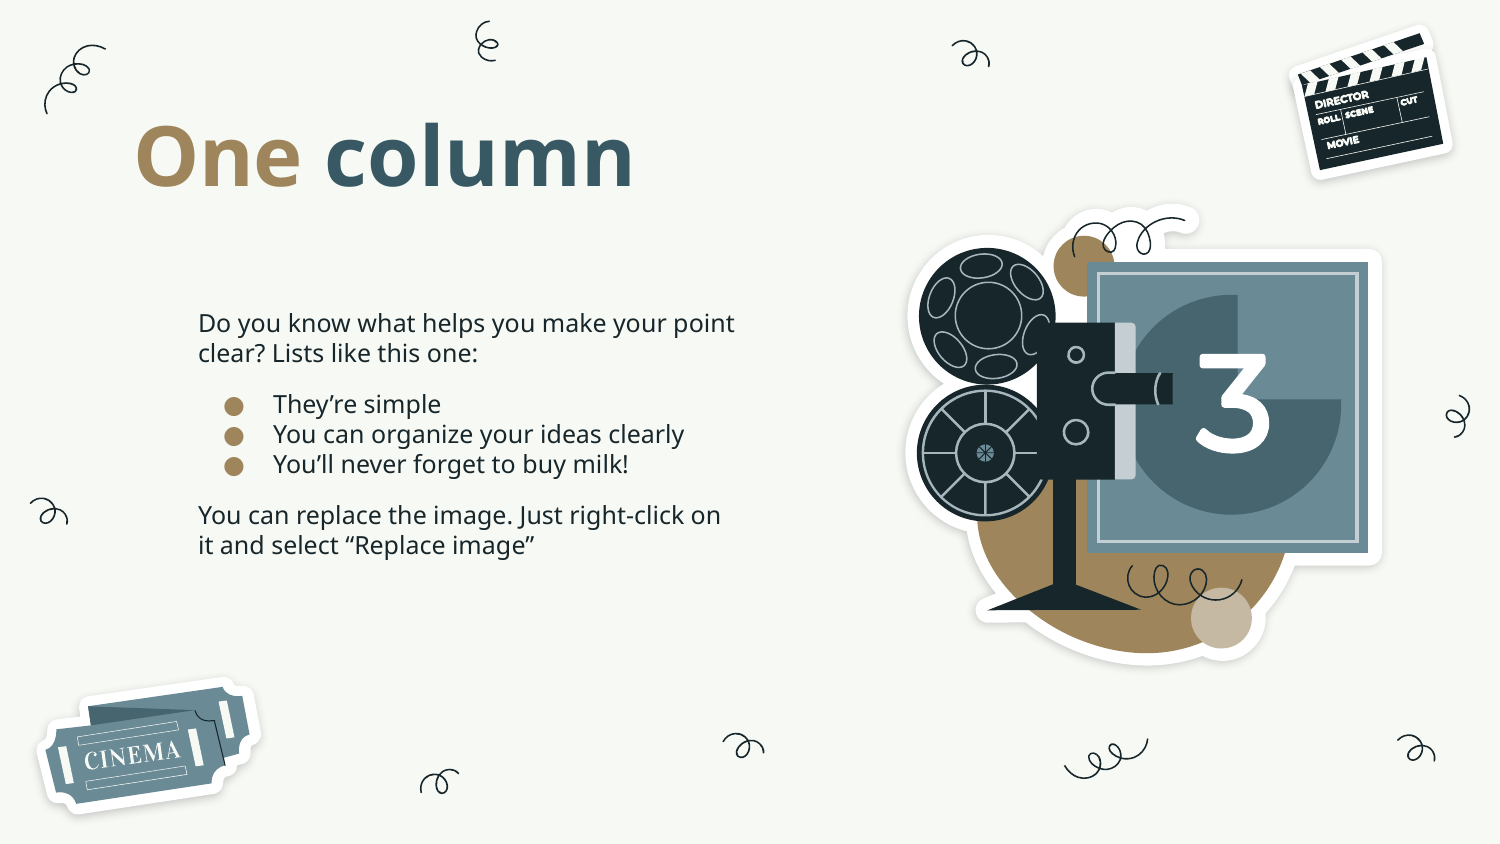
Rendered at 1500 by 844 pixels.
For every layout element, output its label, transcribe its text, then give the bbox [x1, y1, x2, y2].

title One column [118, 72, 1289, 167]
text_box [895, 203, 1383, 666]
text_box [1294, 30, 1447, 174]
list Do you know what helps you make your point clear? Lists like this one: They’re simple You can organize your ideas clearly You’ll never forget to buy milk! You can replace the image. Just right-click on it and select “Replace image” [183, 292, 760, 635]
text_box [41, 682, 256, 809]
